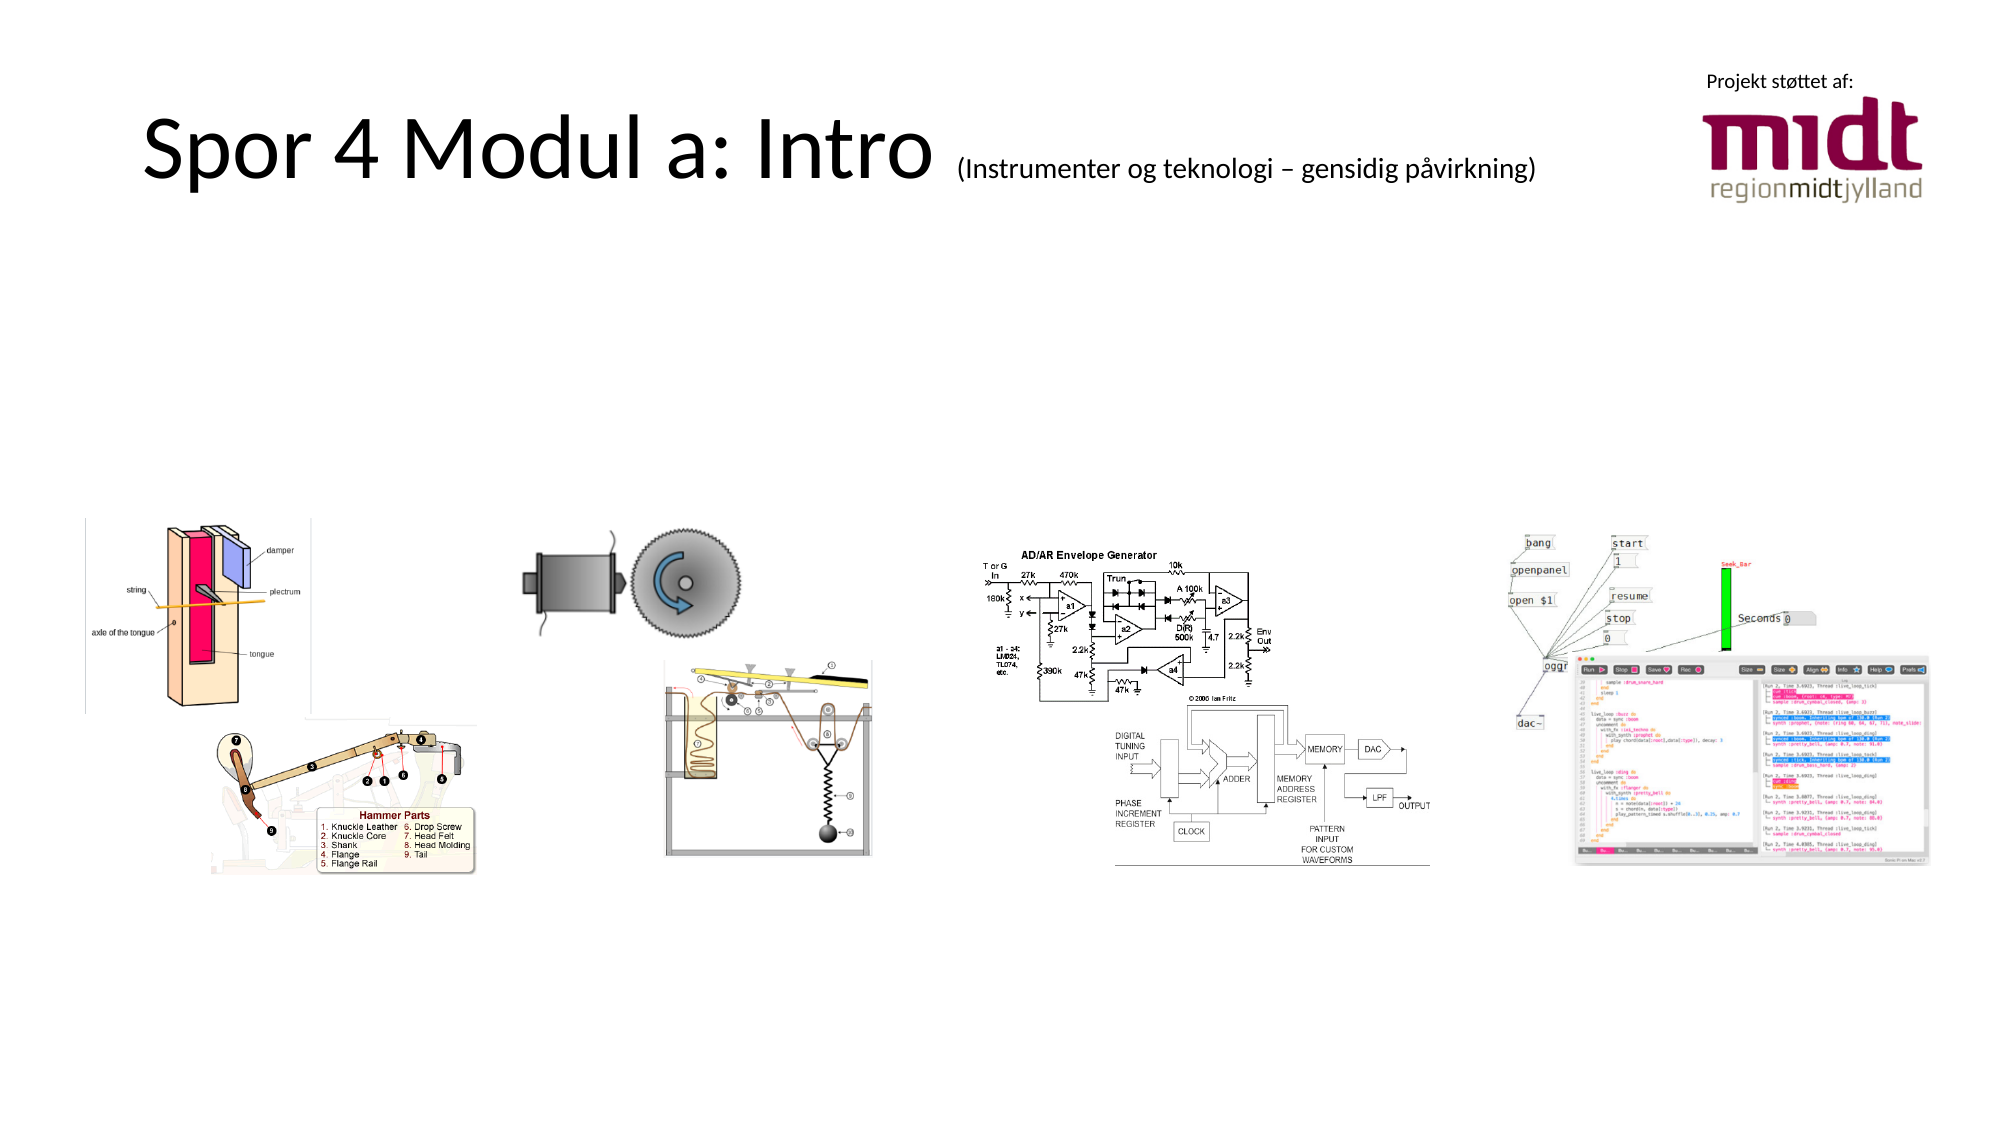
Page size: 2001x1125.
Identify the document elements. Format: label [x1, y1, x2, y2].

text_box [127, 59, 1923, 207]
picture [85, 518, 312, 715]
picture [496, 514, 873, 858]
picture [211, 717, 479, 878]
picture [979, 519, 1931, 866]
